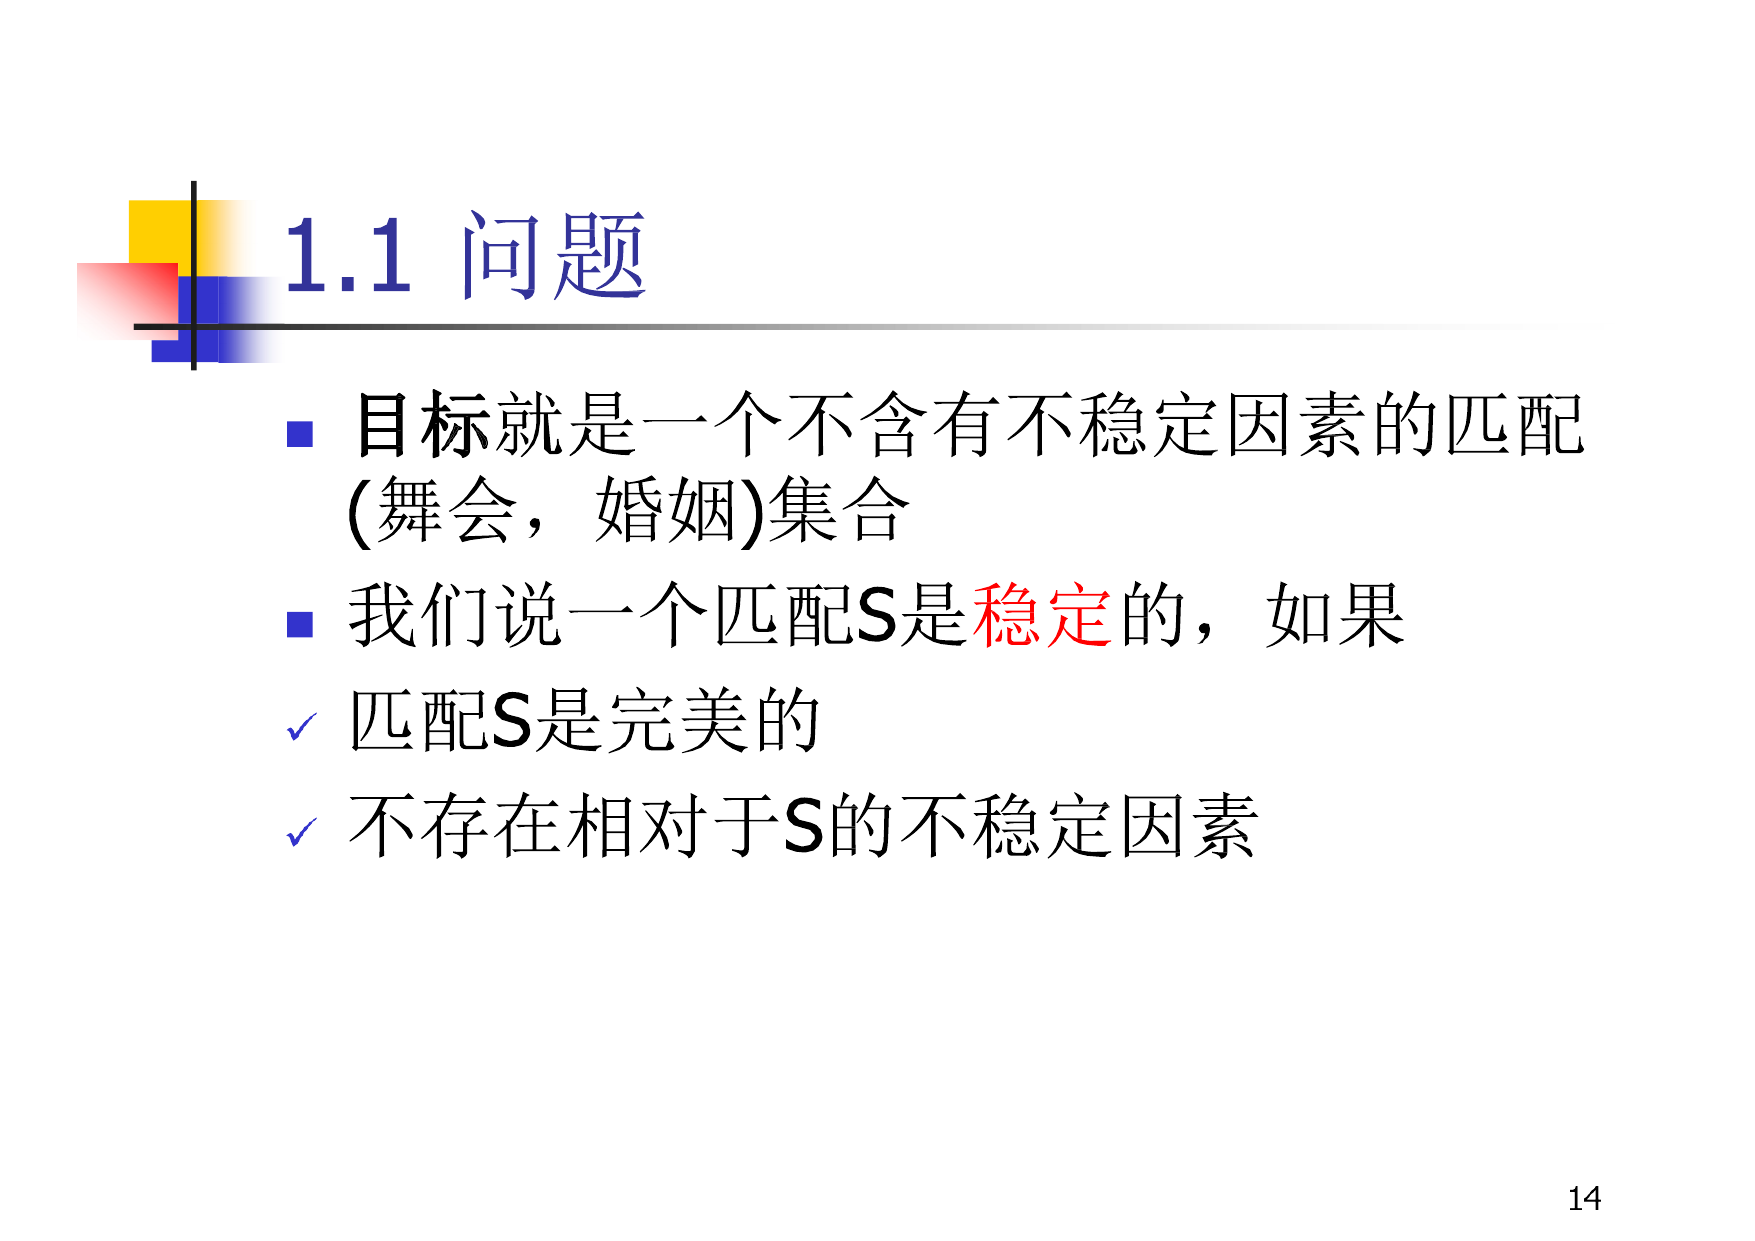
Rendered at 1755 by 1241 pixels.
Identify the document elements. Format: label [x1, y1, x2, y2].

text_box [420, 388, 636, 459]
text_box [1124, 793, 1182, 858]
text_box [464, 226, 475, 300]
text_box [671, 601, 679, 649]
text_box [745, 410, 753, 458]
text_box [509, 580, 562, 648]
text_box [832, 791, 892, 858]
text_box [1299, 390, 1366, 458]
text_box [567, 792, 632, 858]
text_box [1447, 392, 1510, 456]
text_box [1007, 391, 1073, 457]
text_box [640, 580, 708, 618]
text_box [1303, 593, 1330, 644]
text_box [857, 513, 896, 542]
text_box [668, 476, 734, 543]
text_box [623, 475, 662, 543]
text_box [1231, 392, 1288, 457]
text_box [1569, 1185, 1602, 1210]
picture [286, 817, 317, 847]
picture [584, 263, 616, 290]
text_box [788, 391, 854, 457]
text_box [553, 238, 646, 301]
text_box [445, 594, 453, 647]
text_box [1125, 580, 1184, 647]
picture [197, 200, 1615, 363]
picture [1197, 623, 1210, 644]
text_box [875, 431, 914, 458]
text_box [608, 717, 675, 754]
text_box [420, 791, 489, 859]
text_box [785, 581, 1040, 649]
text_box [378, 474, 442, 543]
text_box [860, 390, 928, 421]
text_box [287, 611, 313, 638]
text_box [933, 390, 1000, 458]
text_box [973, 792, 1037, 859]
text_box [786, 797, 823, 853]
text_box [619, 706, 661, 713]
text_box [1079, 391, 1143, 458]
text_box [568, 605, 634, 613]
text_box [494, 215, 539, 300]
text_box [349, 479, 371, 550]
text_box [352, 688, 414, 752]
picture [568, 263, 578, 285]
text_box [341, 277, 354, 292]
text_box [450, 583, 460, 597]
text_box [551, 687, 588, 717]
text_box [1153, 390, 1218, 458]
text_box [874, 416, 911, 433]
picture [528, 518, 540, 539]
text_box [470, 209, 486, 230]
text_box [493, 791, 559, 858]
text_box [1192, 791, 1259, 859]
text_box [421, 581, 444, 648]
text_box [483, 239, 520, 280]
text_box [714, 390, 782, 427]
text_box [595, 475, 623, 542]
text_box [494, 691, 531, 747]
text_box [373, 217, 410, 292]
text_box [642, 415, 708, 423]
text_box [1047, 792, 1112, 859]
picture [77, 263, 191, 363]
text_box [288, 217, 325, 292]
text_box [349, 581, 416, 648]
text_box [769, 474, 837, 543]
text_box [453, 511, 513, 543]
text_box [360, 392, 406, 458]
text_box [714, 794, 779, 858]
text_box [842, 475, 910, 510]
text_box [1266, 581, 1300, 648]
text_box [1339, 582, 1404, 648]
text_box [599, 211, 645, 269]
picture [286, 712, 317, 741]
text_box [681, 686, 748, 754]
text_box [1047, 581, 1112, 648]
text_box [716, 583, 779, 646]
text_box [565, 211, 598, 250]
text_box [901, 792, 967, 858]
text_box [349, 792, 415, 858]
text_box [421, 689, 489, 752]
text_box [1135, 438, 1146, 452]
text_box [1377, 390, 1436, 457]
text_box [639, 792, 708, 859]
text_box [612, 686, 673, 709]
text_box [287, 421, 313, 447]
text_box [1517, 393, 1585, 457]
text_box [741, 479, 763, 550]
text_box [448, 474, 517, 512]
text_box [495, 603, 523, 644]
text_box [759, 686, 819, 753]
text_box [464, 588, 486, 648]
text_box [502, 584, 515, 597]
text_box [535, 715, 602, 752]
text_box [512, 808, 561, 852]
text_box [1007, 838, 1039, 856]
picture [490, 263, 510, 269]
